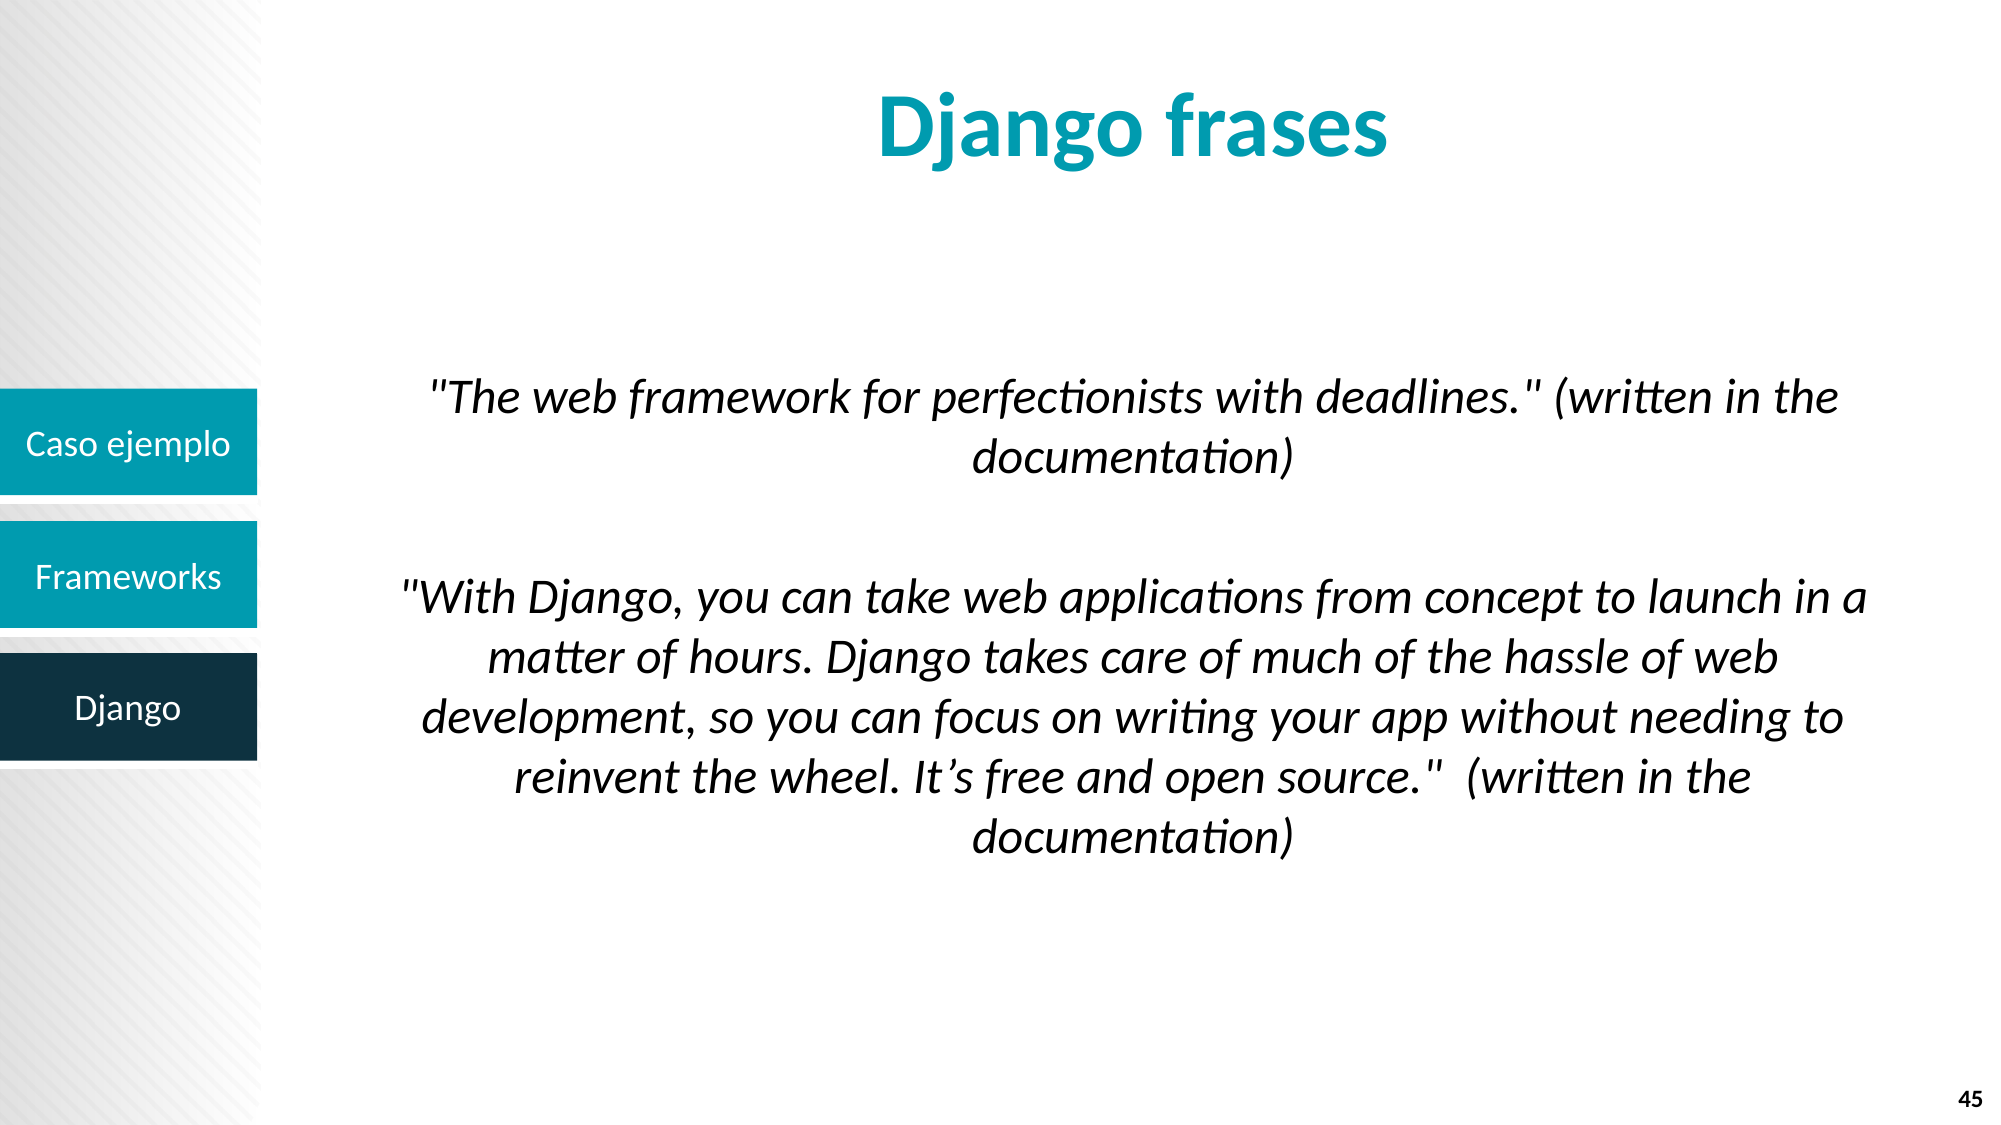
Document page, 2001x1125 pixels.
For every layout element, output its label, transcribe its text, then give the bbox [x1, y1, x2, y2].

text_box Django [0, 653, 257, 758]
title Django frases [340, 36, 1927, 204]
slide_number 45 [1921, 1072, 2000, 1124]
list "The web framework for perfectionists with deadlines." (written in the documentation) "With Django, you can take web applications from concept to launch in a matter of hours. Django takes care of much of the hassle of web development, so you can focus on writing your app without needing to reinvent the wheel. It’s free and open source." (written in the documentation) [340, 231, 1927, 997]
